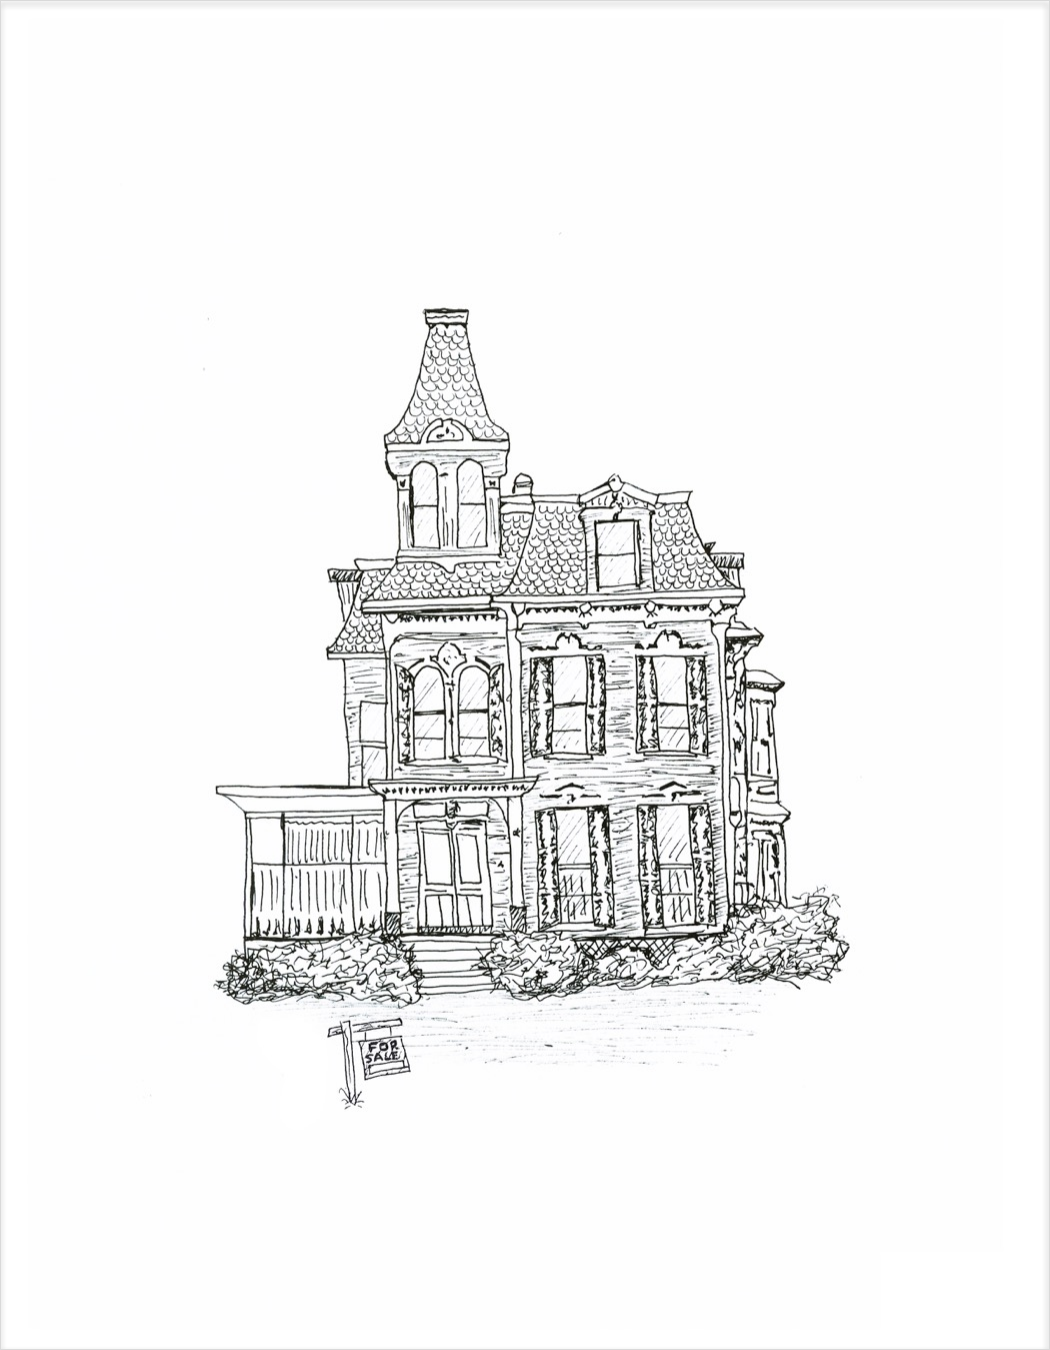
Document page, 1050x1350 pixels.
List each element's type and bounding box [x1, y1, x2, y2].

text_box [1044, 0, 1050, 1350]
picture [0, 0, 1044, 1350]
